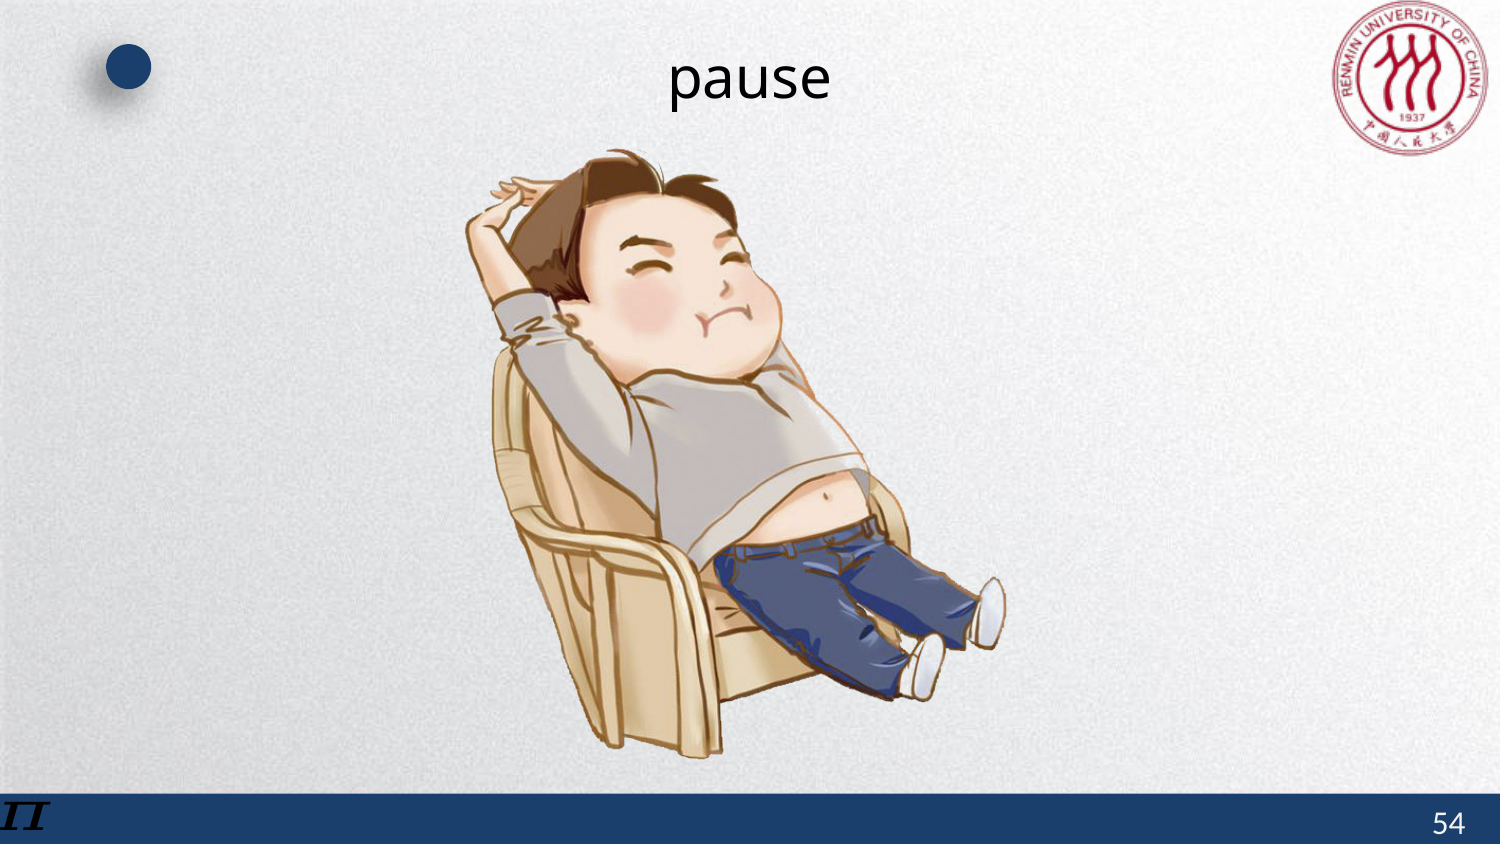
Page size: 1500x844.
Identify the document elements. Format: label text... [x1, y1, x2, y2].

title pause [75, 33, 1425, 116]
picture [0, 0, 1500, 793]
